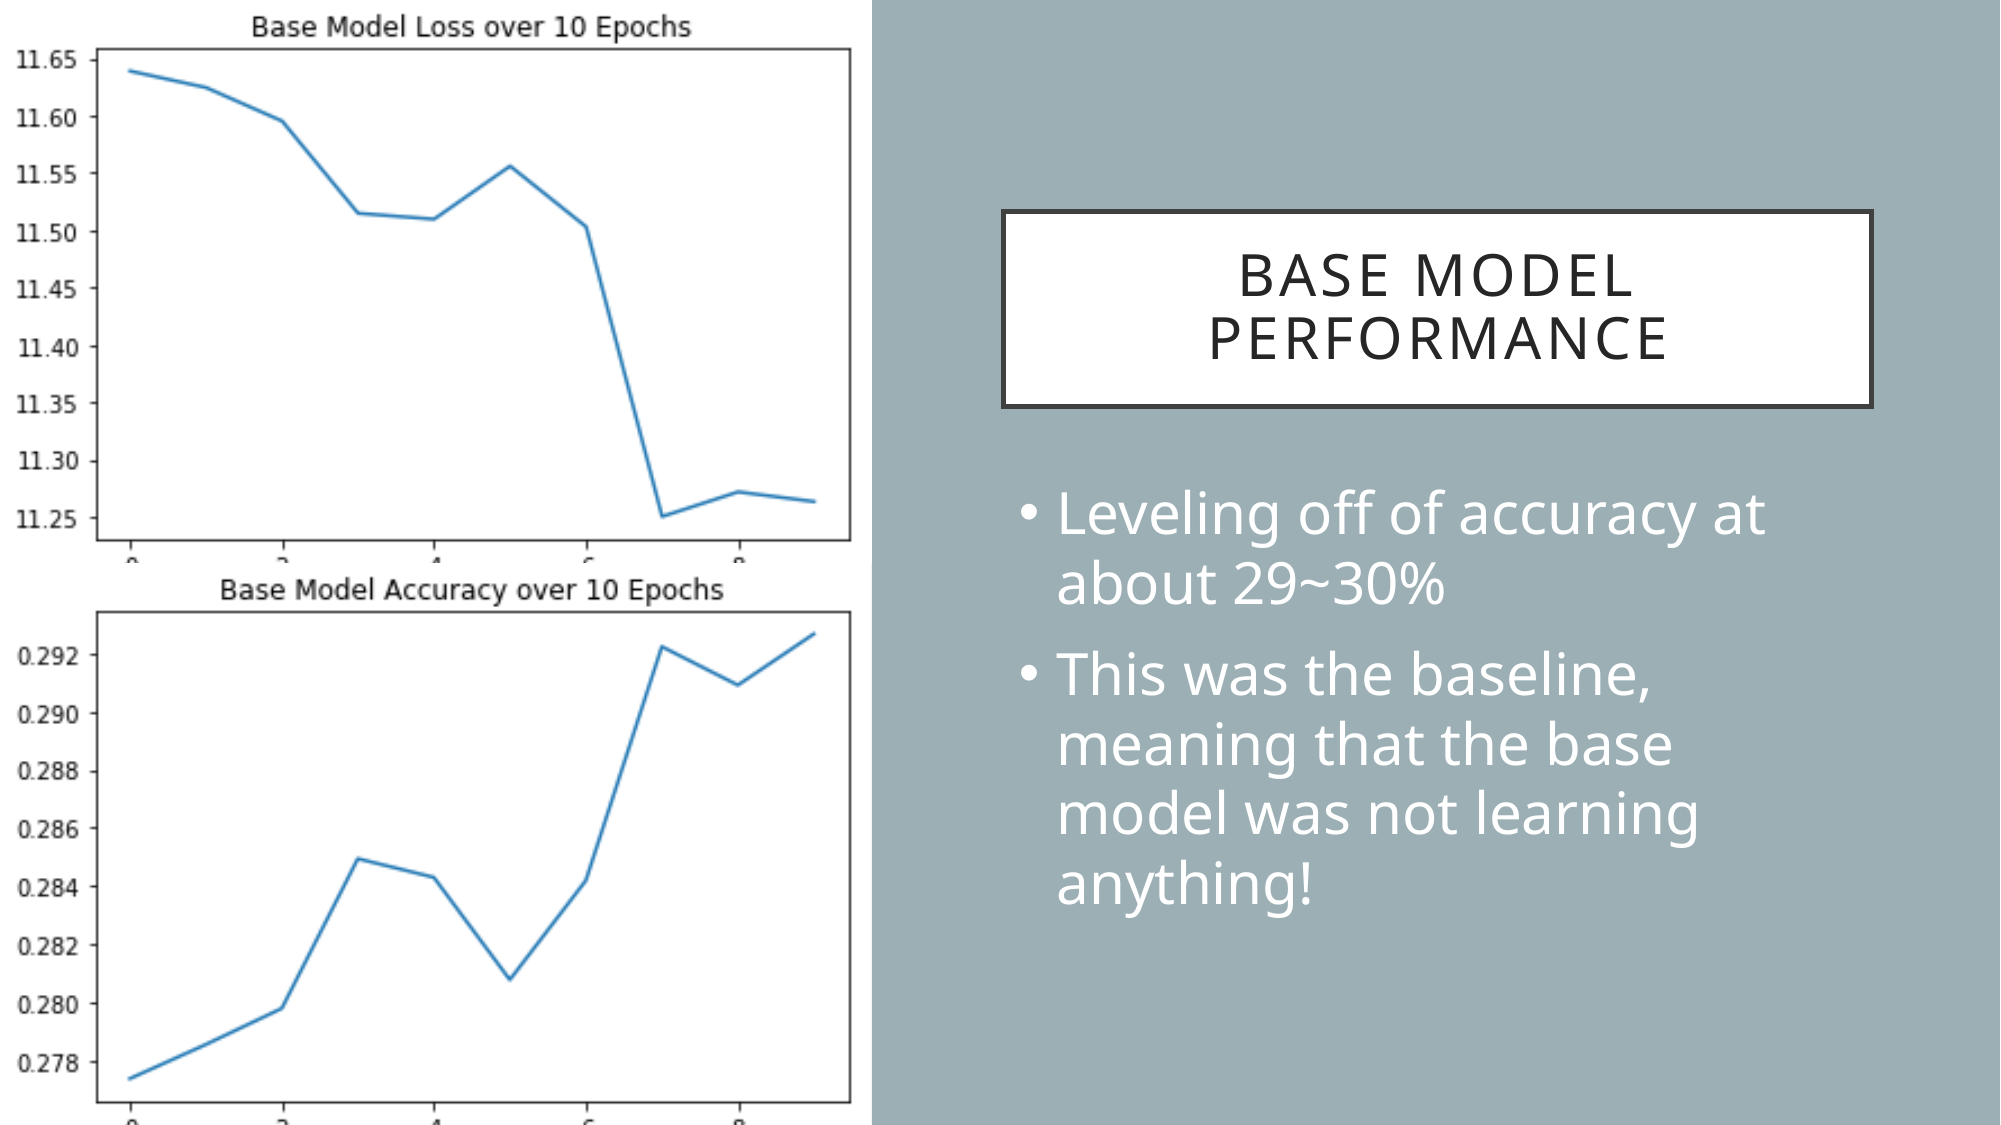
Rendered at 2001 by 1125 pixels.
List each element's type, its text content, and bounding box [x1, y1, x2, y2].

title Base model performance [1001, 209, 1874, 409]
list Leveling off of accuracy at about 29~30% This was the baseline, meaning that the base model was not learning anything! [1003, 468, 1871, 969]
text_box [872, 0, 2000, 1125]
picture [0, 0, 872, 1125]
